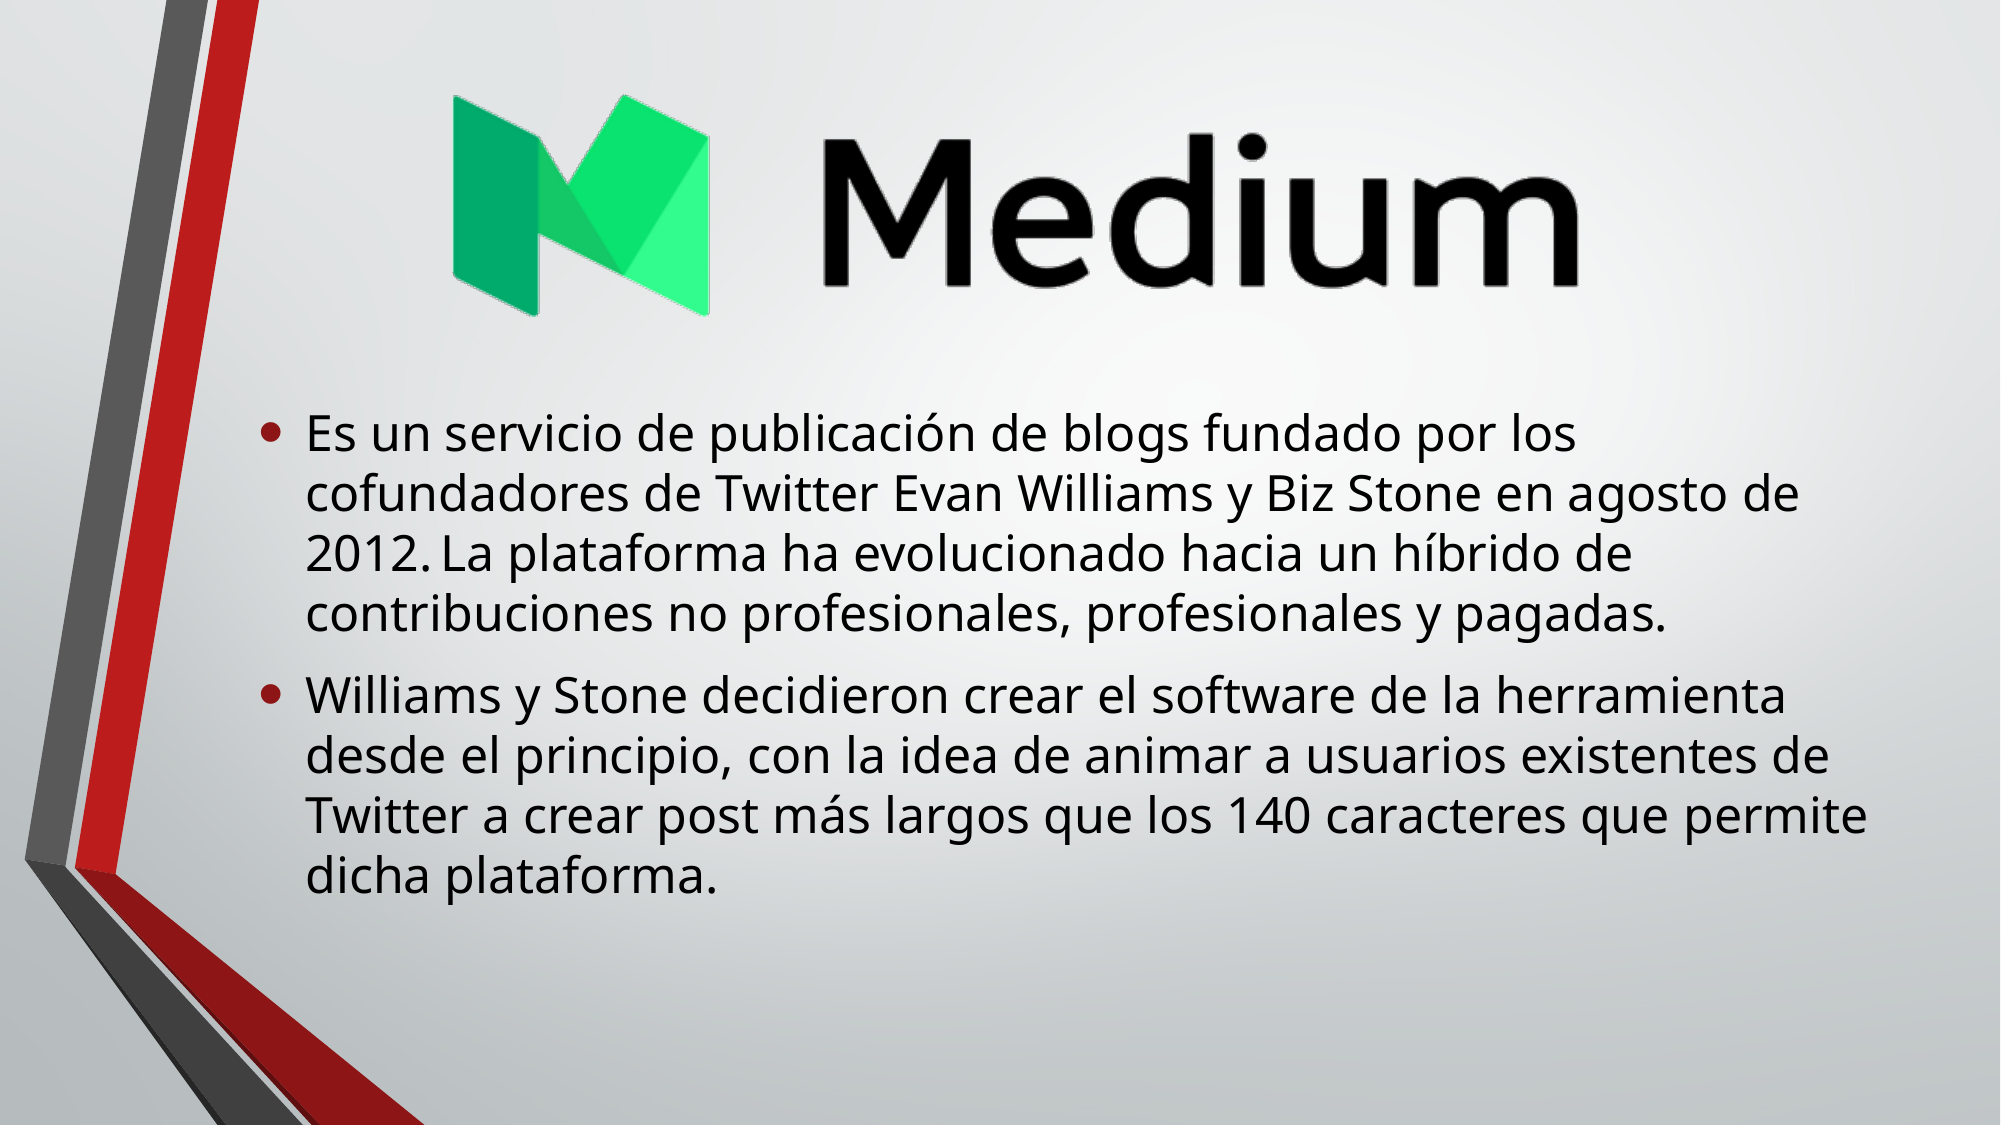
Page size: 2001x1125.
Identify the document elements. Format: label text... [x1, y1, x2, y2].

list Es un servicio de publicación de blogs fundado por los cofundadores de Twitter Evan Williams y Biz Stone en agosto de 2012. La plataforma ha evolucionado hacia un híbrido de contribuciones no profesionales, profesionales y pagadas. Williams y Stone decidieron crear el software de la herramienta desde el principio, con la idea de animar a usuarios existentes de Twitter a crear post más largos que los 140 caracteres que permite dicha plataforma. [243, 437, 1887, 950]
picture [451, 94, 1579, 318]
